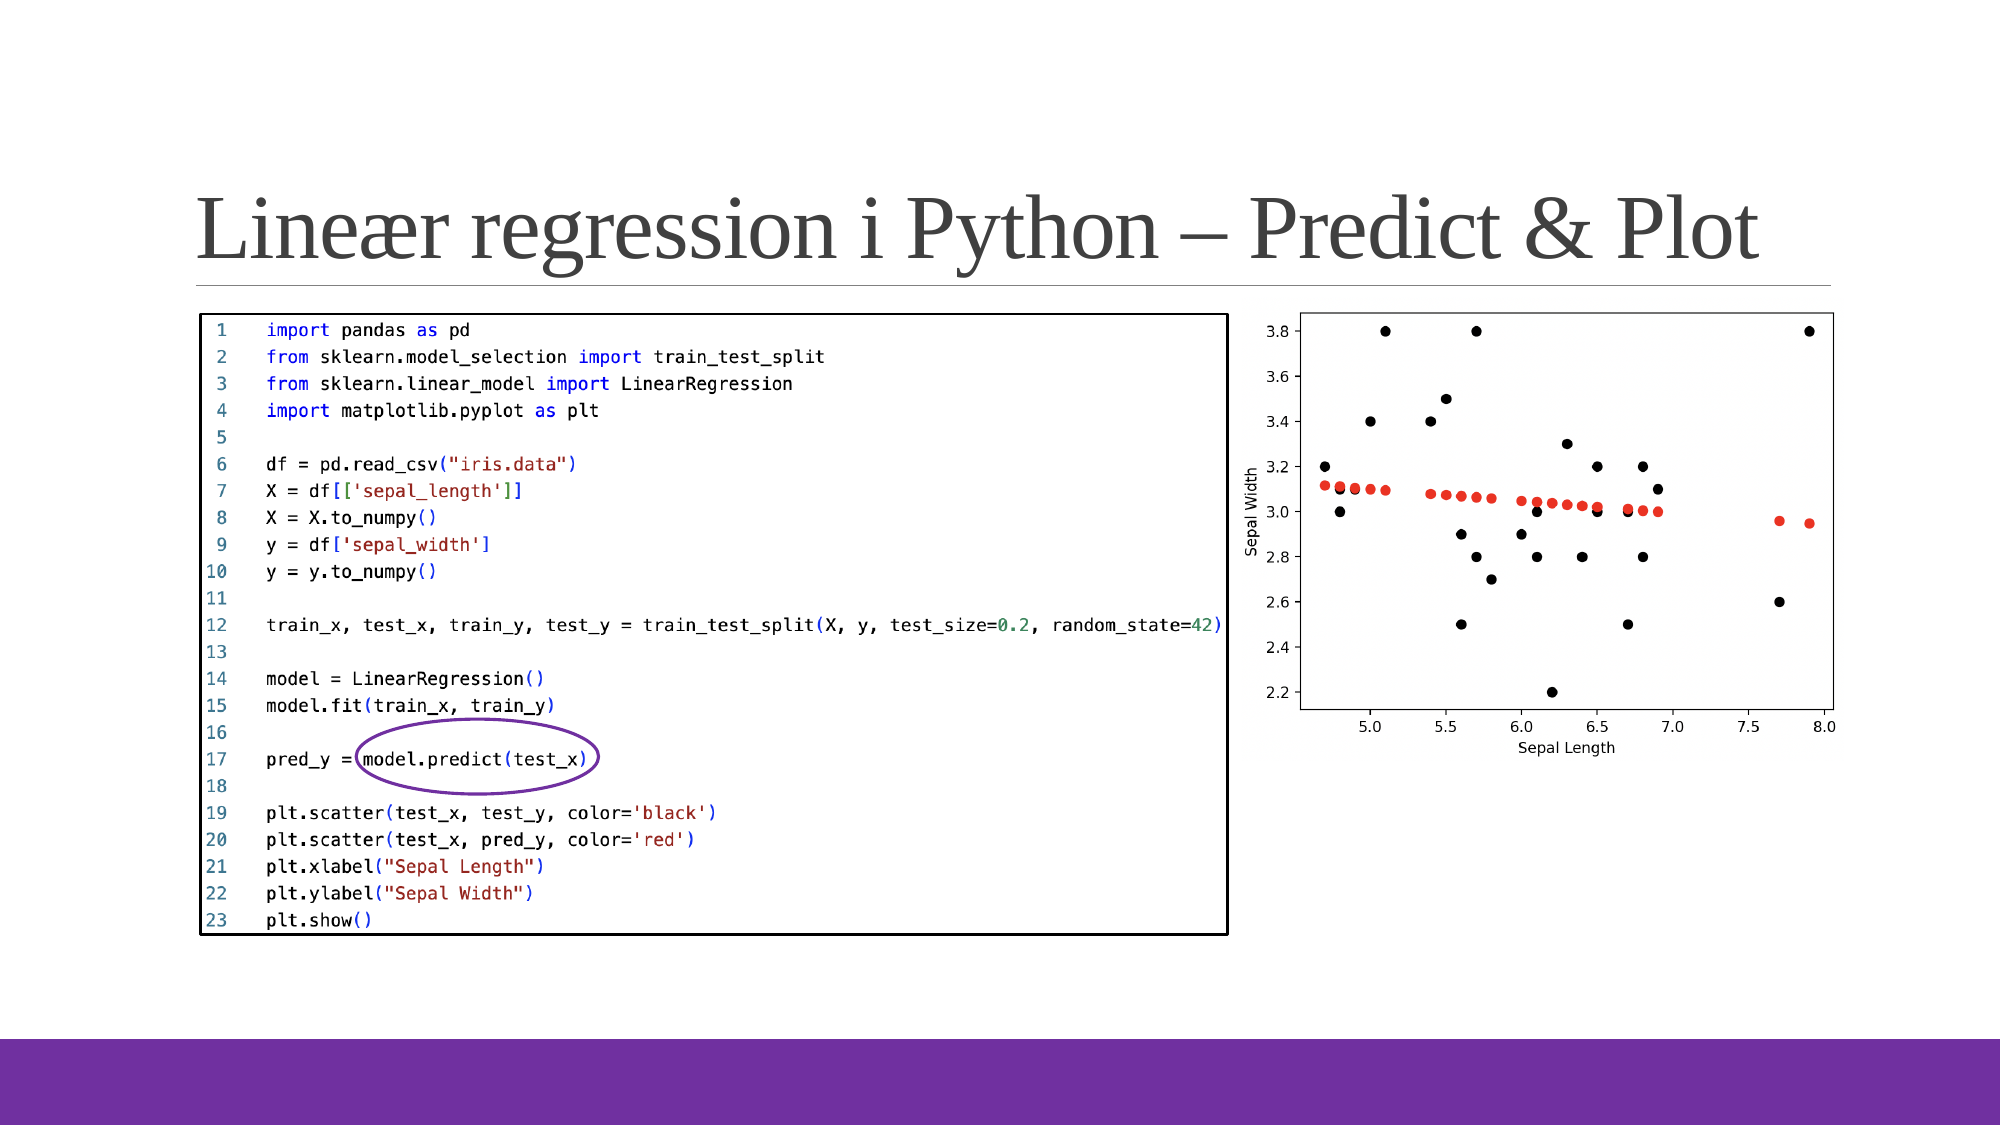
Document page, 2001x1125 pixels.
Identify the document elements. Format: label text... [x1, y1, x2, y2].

picture [202, 317, 1227, 935]
text_box [199, 313, 1229, 321]
title Lineær regression i Python – Predict & Plot [180, 47, 1830, 285]
picture [1240, 296, 1844, 762]
